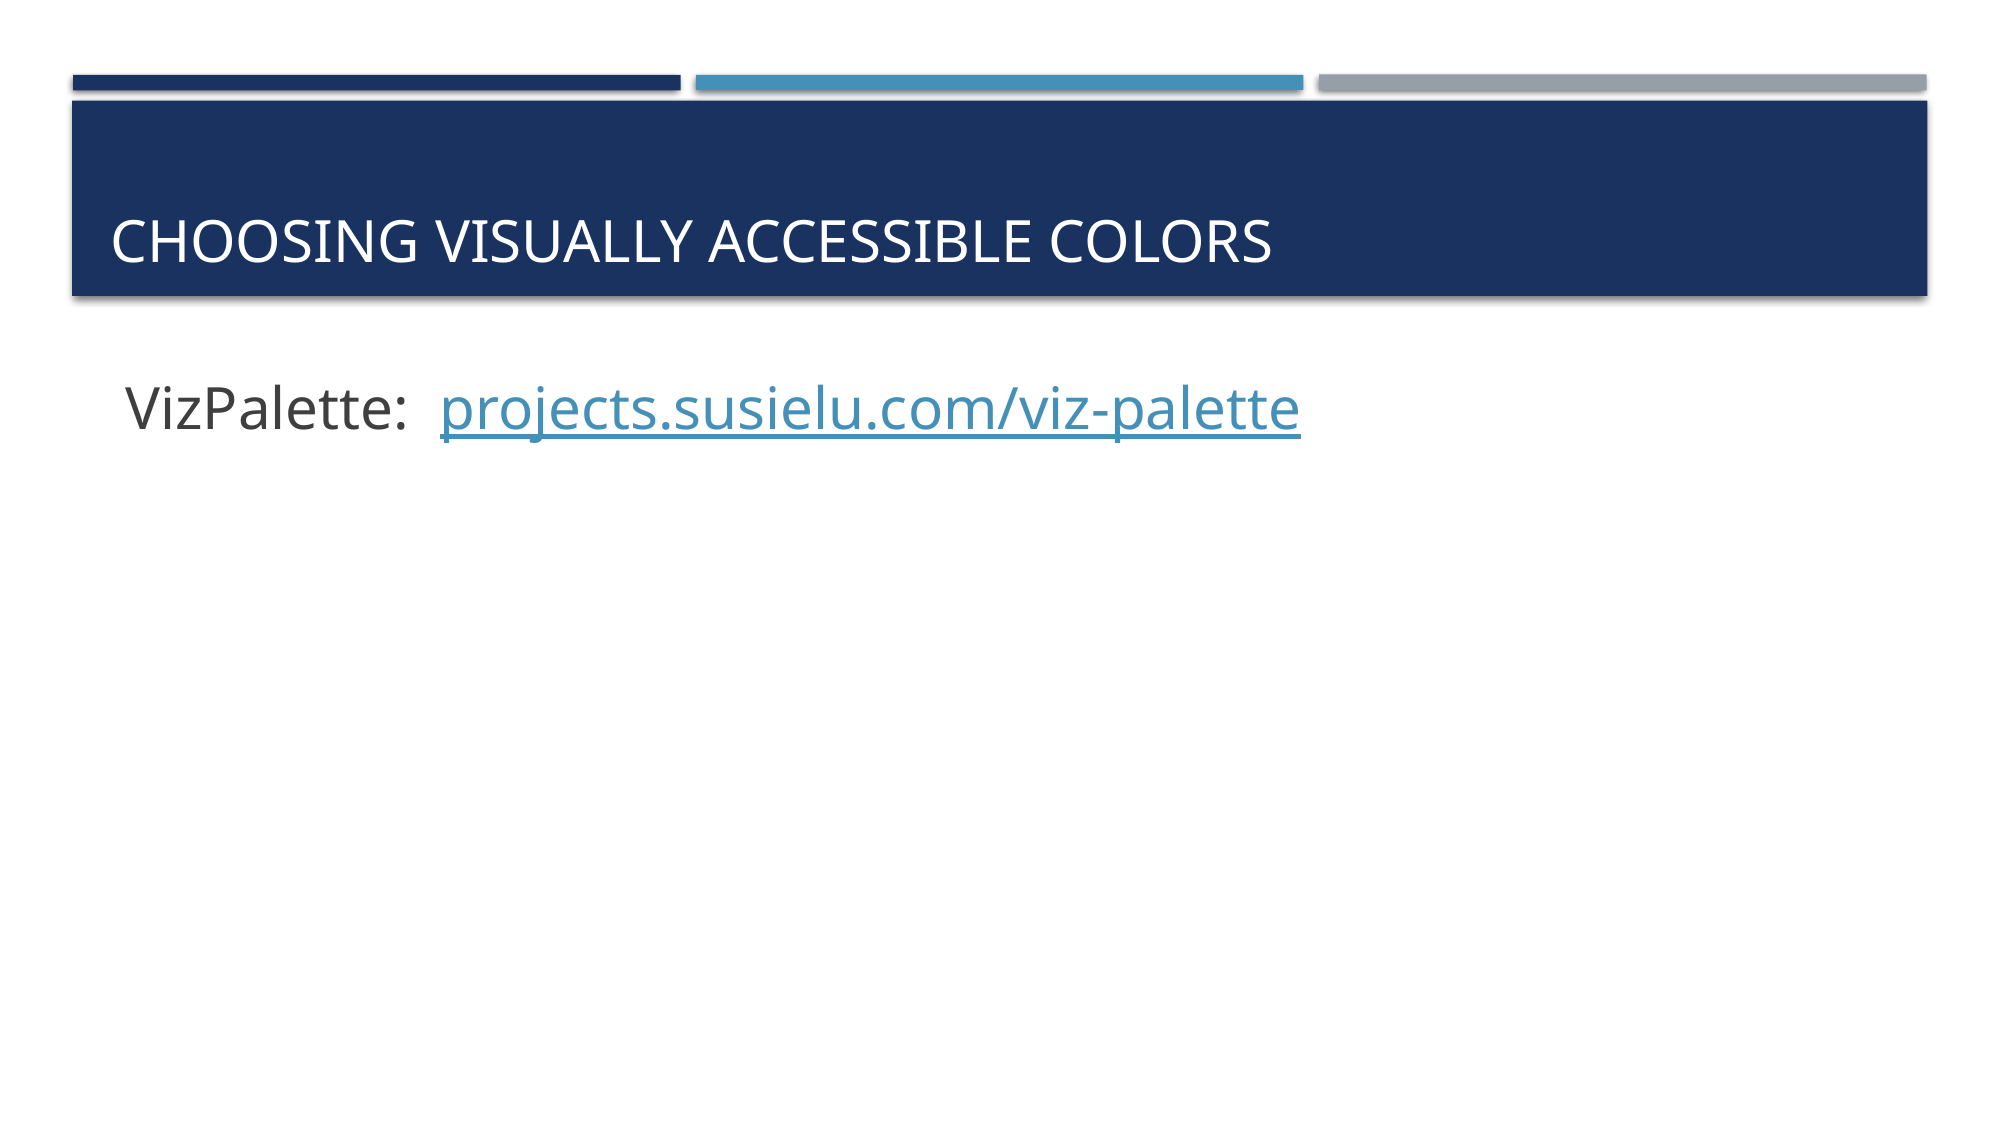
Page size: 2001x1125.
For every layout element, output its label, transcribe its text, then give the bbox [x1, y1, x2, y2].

list VizPalette: projects.susielu.com/viz-palette [95, 357, 1905, 962]
title Choosing visually accessible colors [95, 115, 1905, 282]
